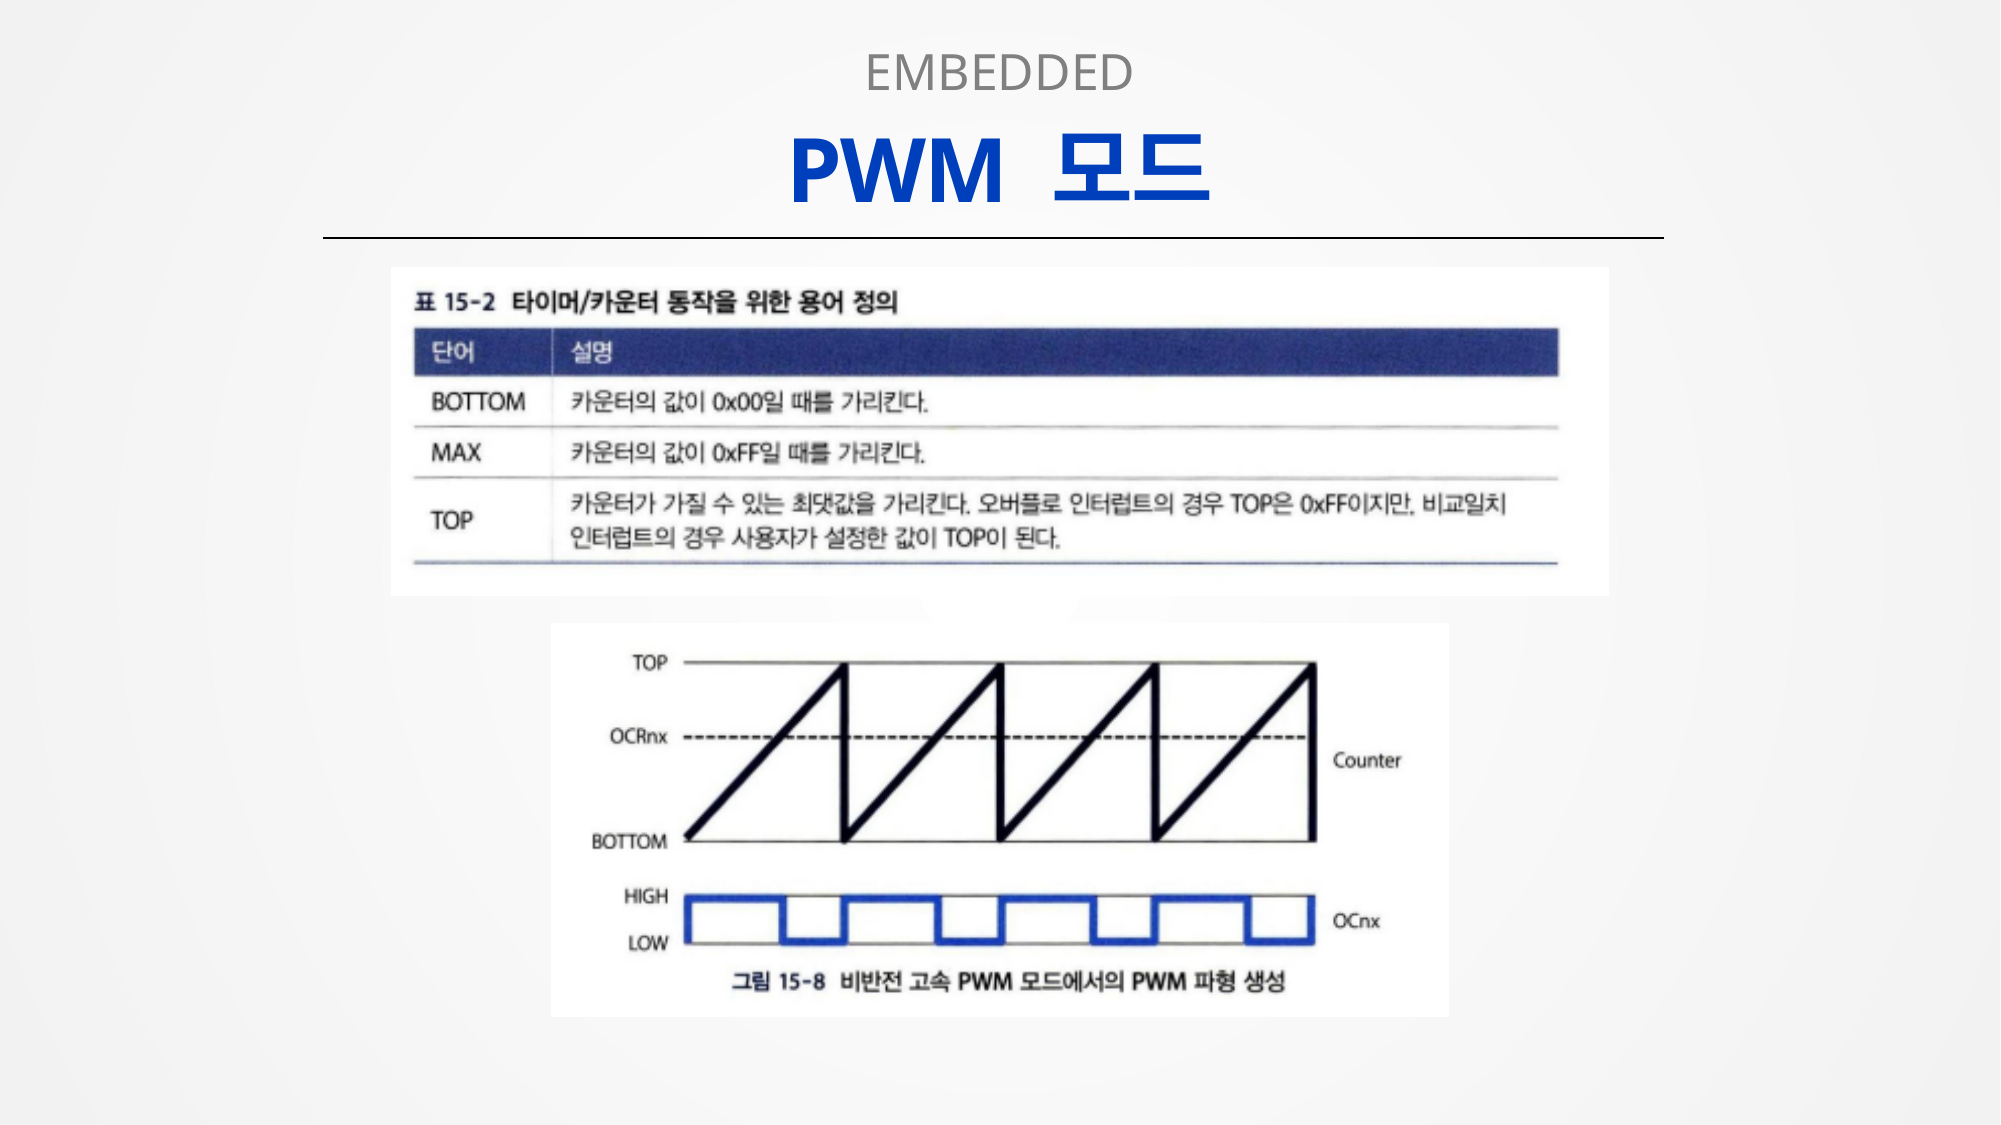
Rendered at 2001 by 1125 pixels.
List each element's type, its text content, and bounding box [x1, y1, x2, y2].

picture [391, 267, 1609, 596]
text_box PWM 모드 [0, 108, 2000, 229]
text_box EMBEDDED [0, 32, 2000, 108]
picture [551, 623, 1449, 1017]
